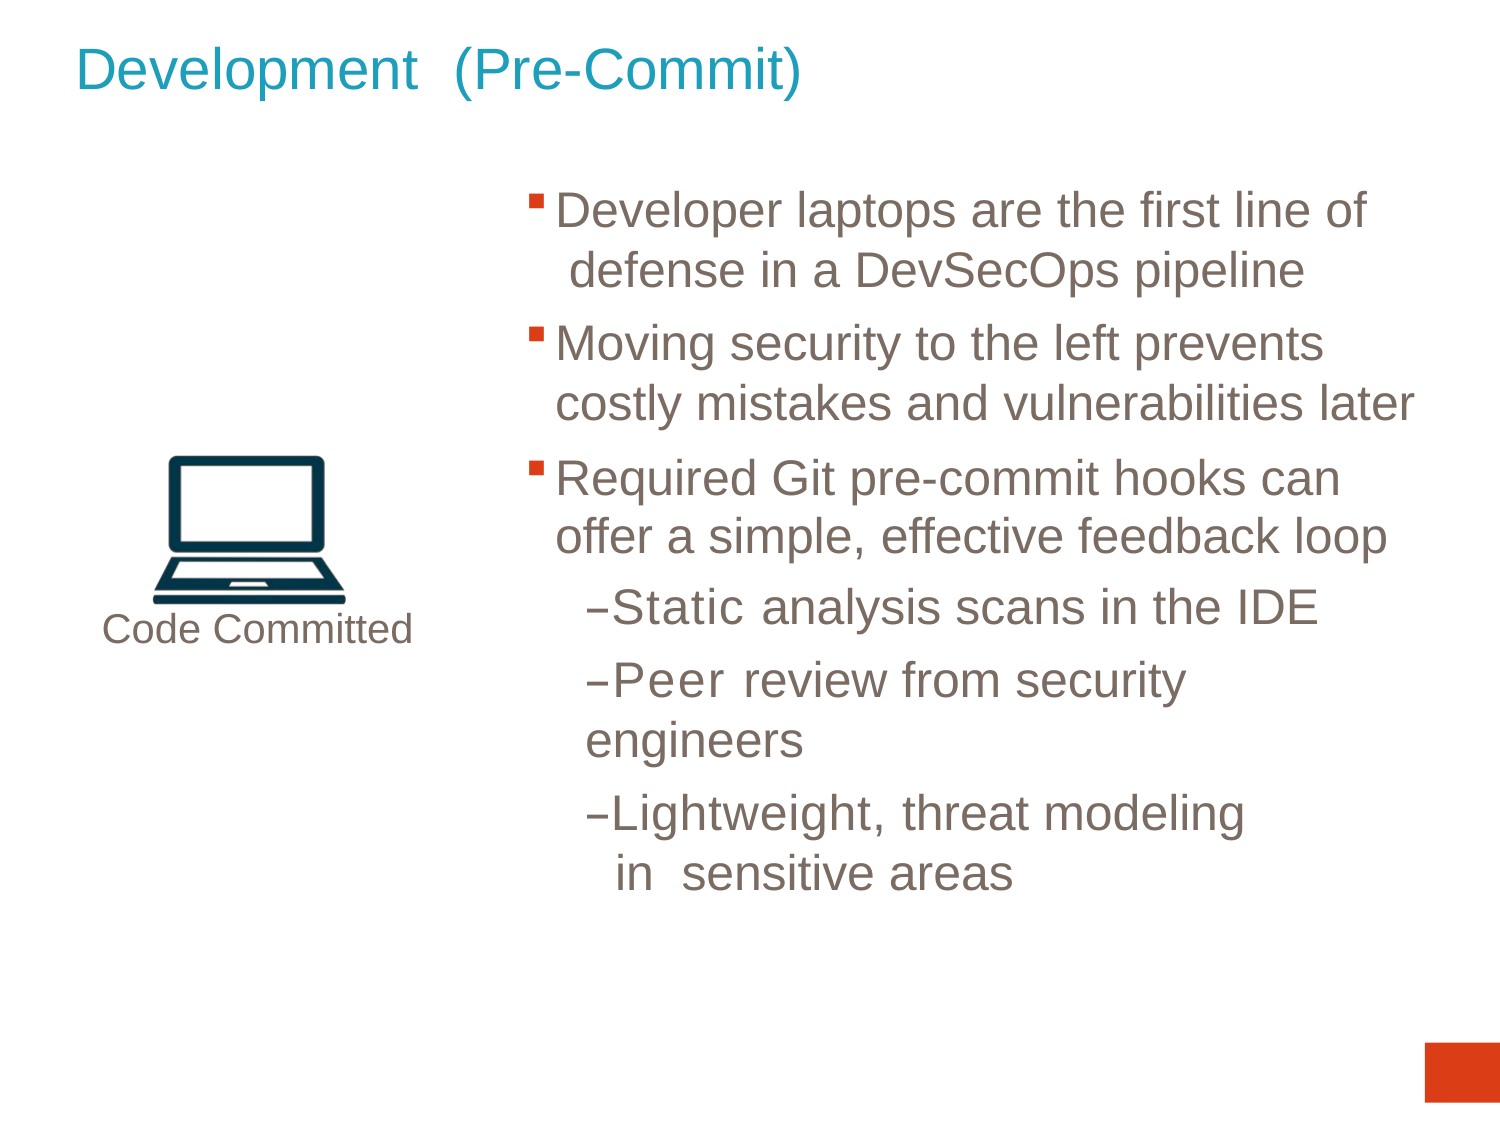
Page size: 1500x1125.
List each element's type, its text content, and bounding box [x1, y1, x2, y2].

text_box [144, 425, 355, 599]
text_box [1424, 1042, 1500, 1103]
title Development (Pre-Commit) [72, 29, 805, 219]
text_box Code Committed [99, 599, 416, 652]
text_box Developer laptops are the first line of defense in a DevSecOps pipeline Moving security to the left prevents costly mistakes and vulnerabilities later Required Git pre-commit hooks can offer a simple, effective feedback loop –Static analysis scans in the IDE –Peer review from security engineers –Lightweight, threat modeling in sensitive areas [522, 175, 1423, 900]
